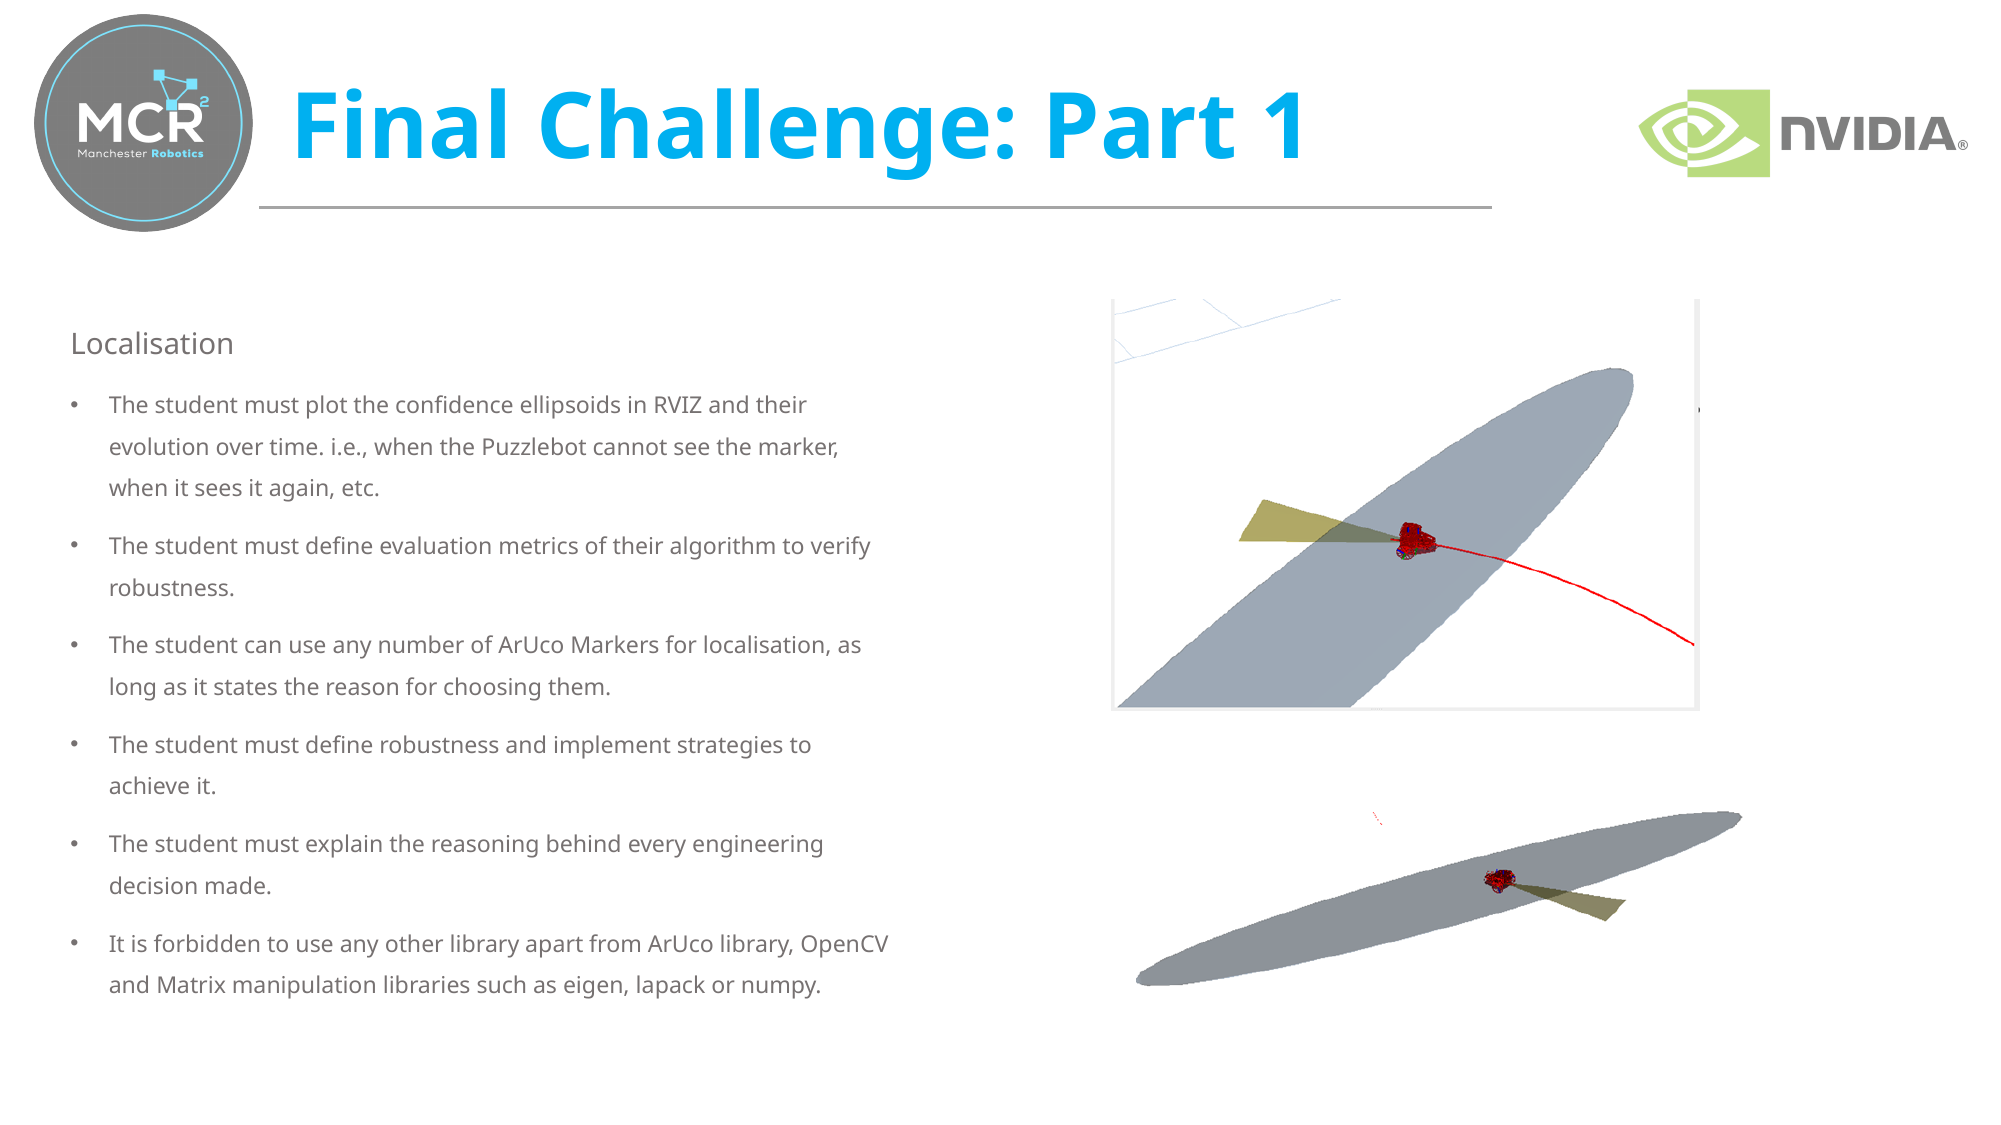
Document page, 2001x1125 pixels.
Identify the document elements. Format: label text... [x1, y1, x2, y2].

list Localisation The student must plot the confidence ellipsoids in RVIZ and their evolution over time. i.e., when the Puzzlebot cannot see the marker, when it sees it again, etc. The student must define evaluation metrics of their algorithm to verify robustness. The student can use any number of ArUco Markers for localisation, as long as it states the reason for choosing them. The student must define robustness and implement strategies to achieve it. The student must explain the reasoning behind every engineering decision made. It is forbidden to use any other library apart from ArUco library, OpenCV and Matrix manipulation libraries such as eigen, lapack or numpy. [55, 299, 906, 1014]
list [1111, 299, 1764, 1014]
title Final Challenge: Part 1 [275, 19, 1615, 238]
